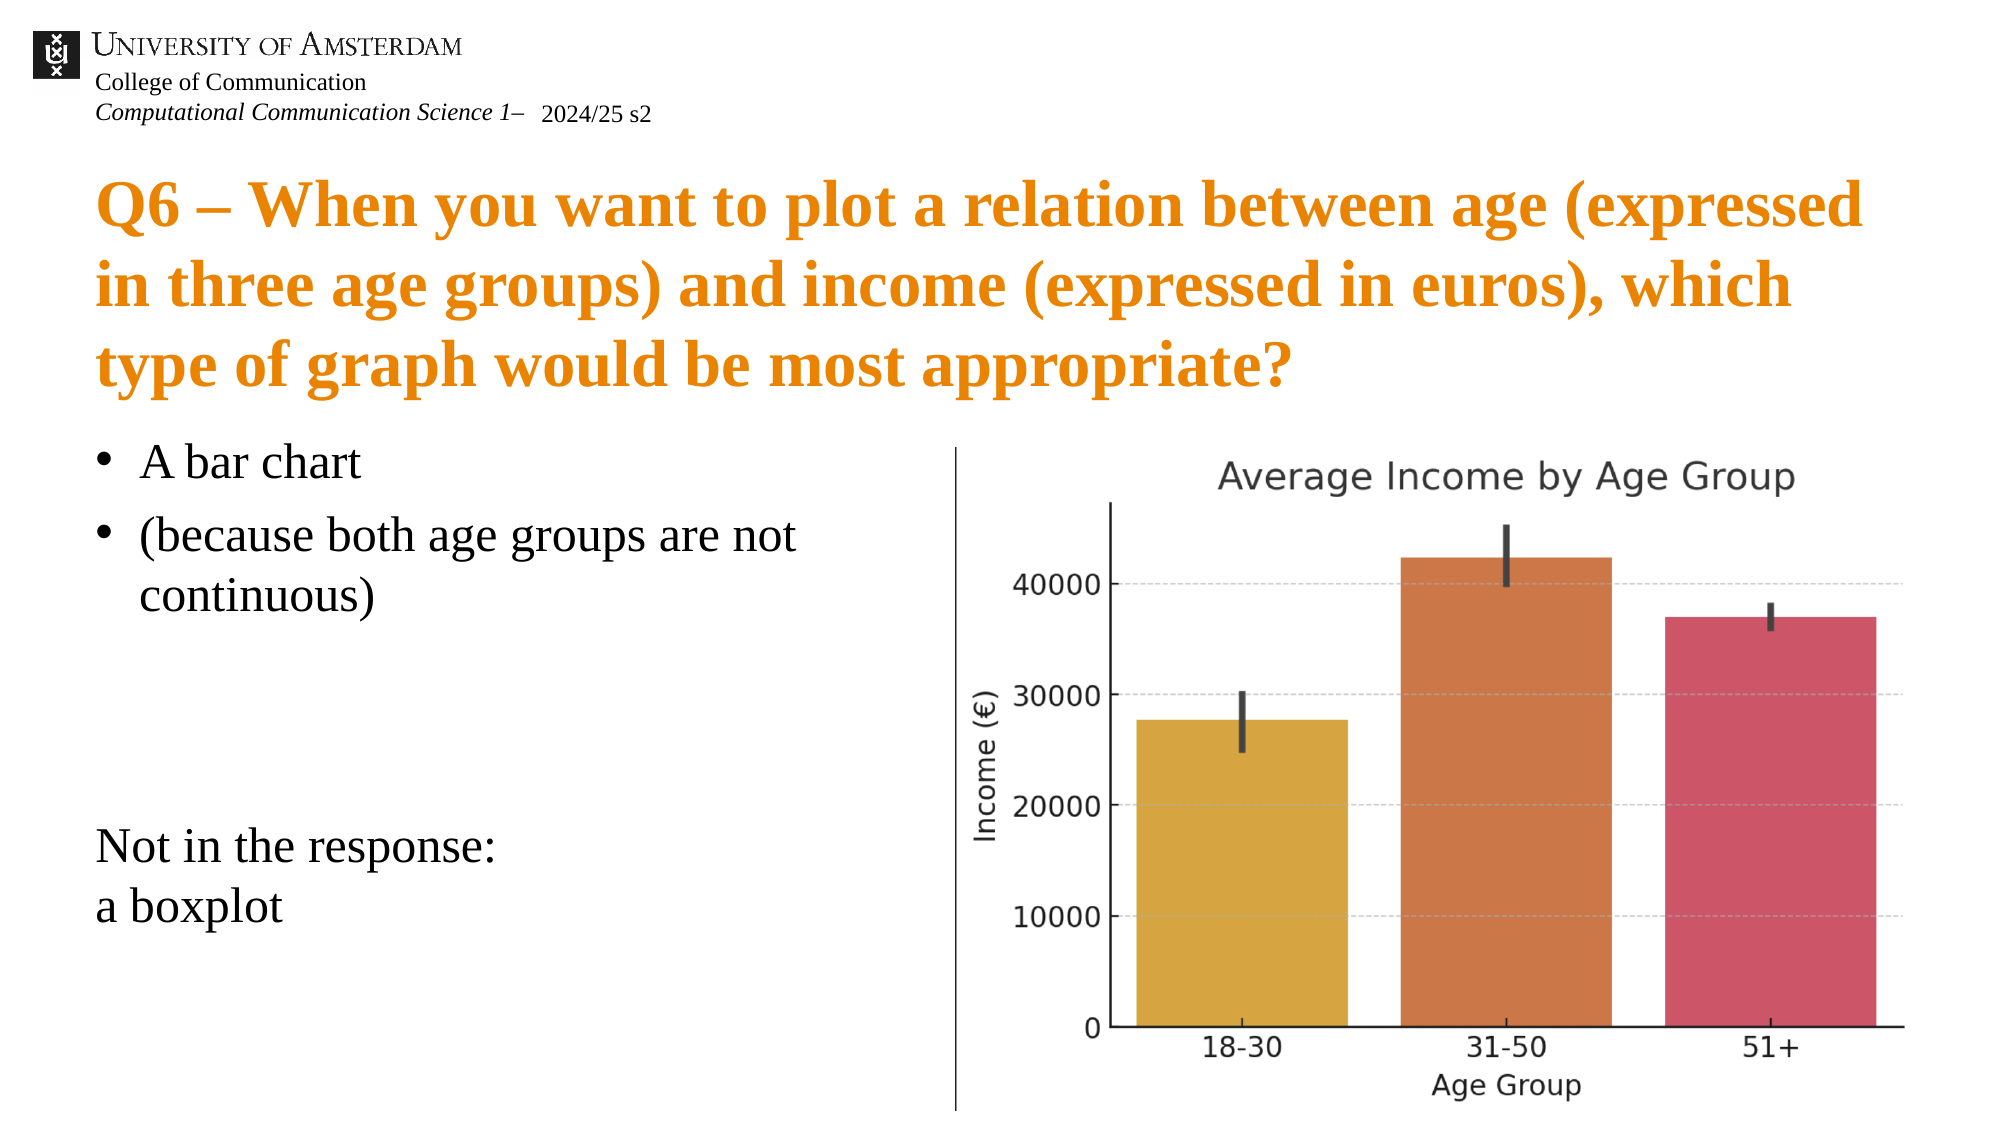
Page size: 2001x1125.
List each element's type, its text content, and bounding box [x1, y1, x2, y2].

title Q6 – When you want to plot a relation between age (expressed in three age groups) and income (expressed in euros), which type of graph would be most appropriate? [80, 148, 1911, 408]
list A bar chart (because both age groups are not continuous) Not in the response: a boxplot [80, 421, 929, 1083]
text_box 2024/25 s2 [526, 90, 668, 136]
picture [33, 31, 462, 97]
picture [955, 447, 1911, 1111]
